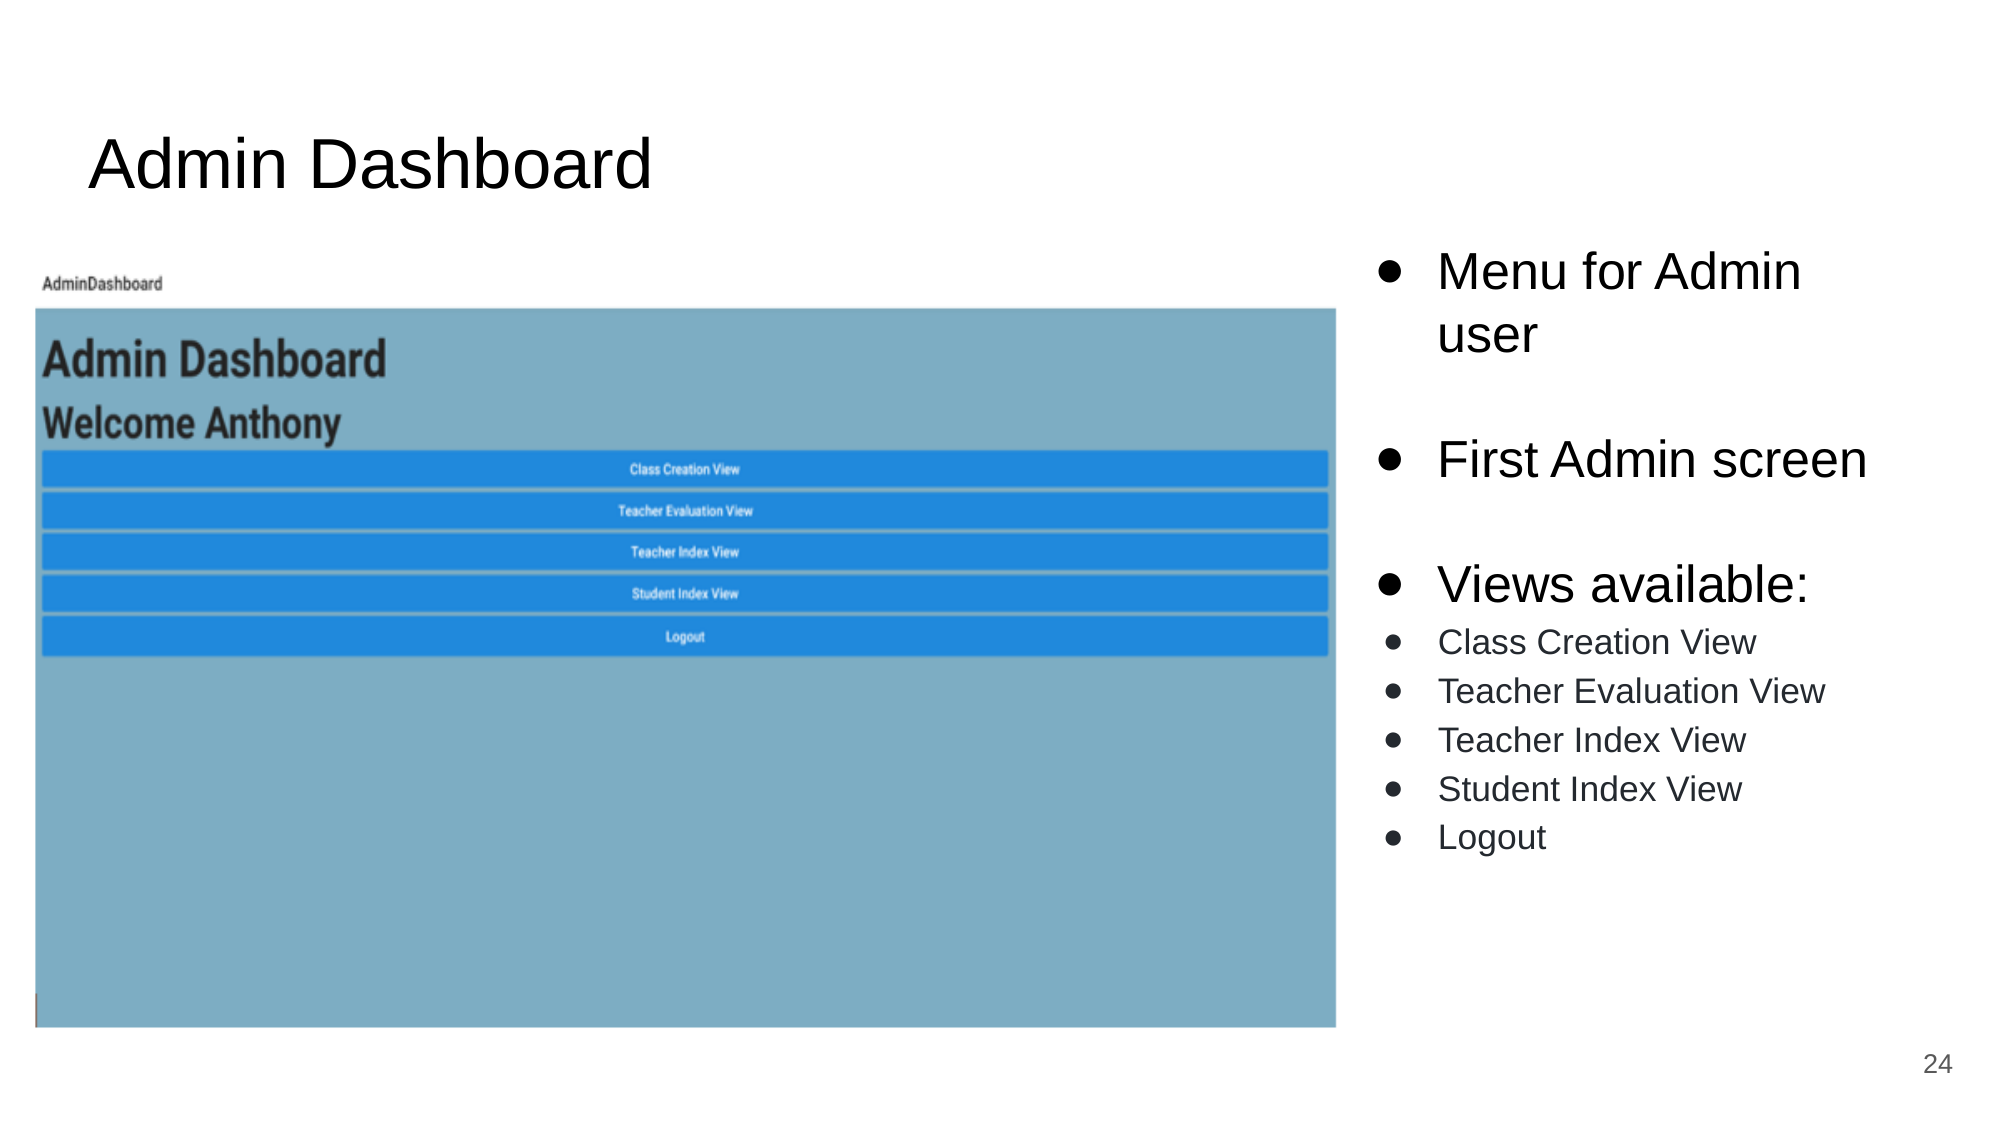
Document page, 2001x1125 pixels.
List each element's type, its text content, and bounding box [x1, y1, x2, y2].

picture [24, 247, 1349, 1042]
text_box Menu for Admin user First Admin screen Views available: Class Creation View Teacher Evaluation View Teacher Index View Student Index View Logout [1347, 222, 1932, 1042]
slide_number ‹#› [1853, 1019, 1974, 1106]
title Admin Dashboard [68, 97, 1932, 223]
